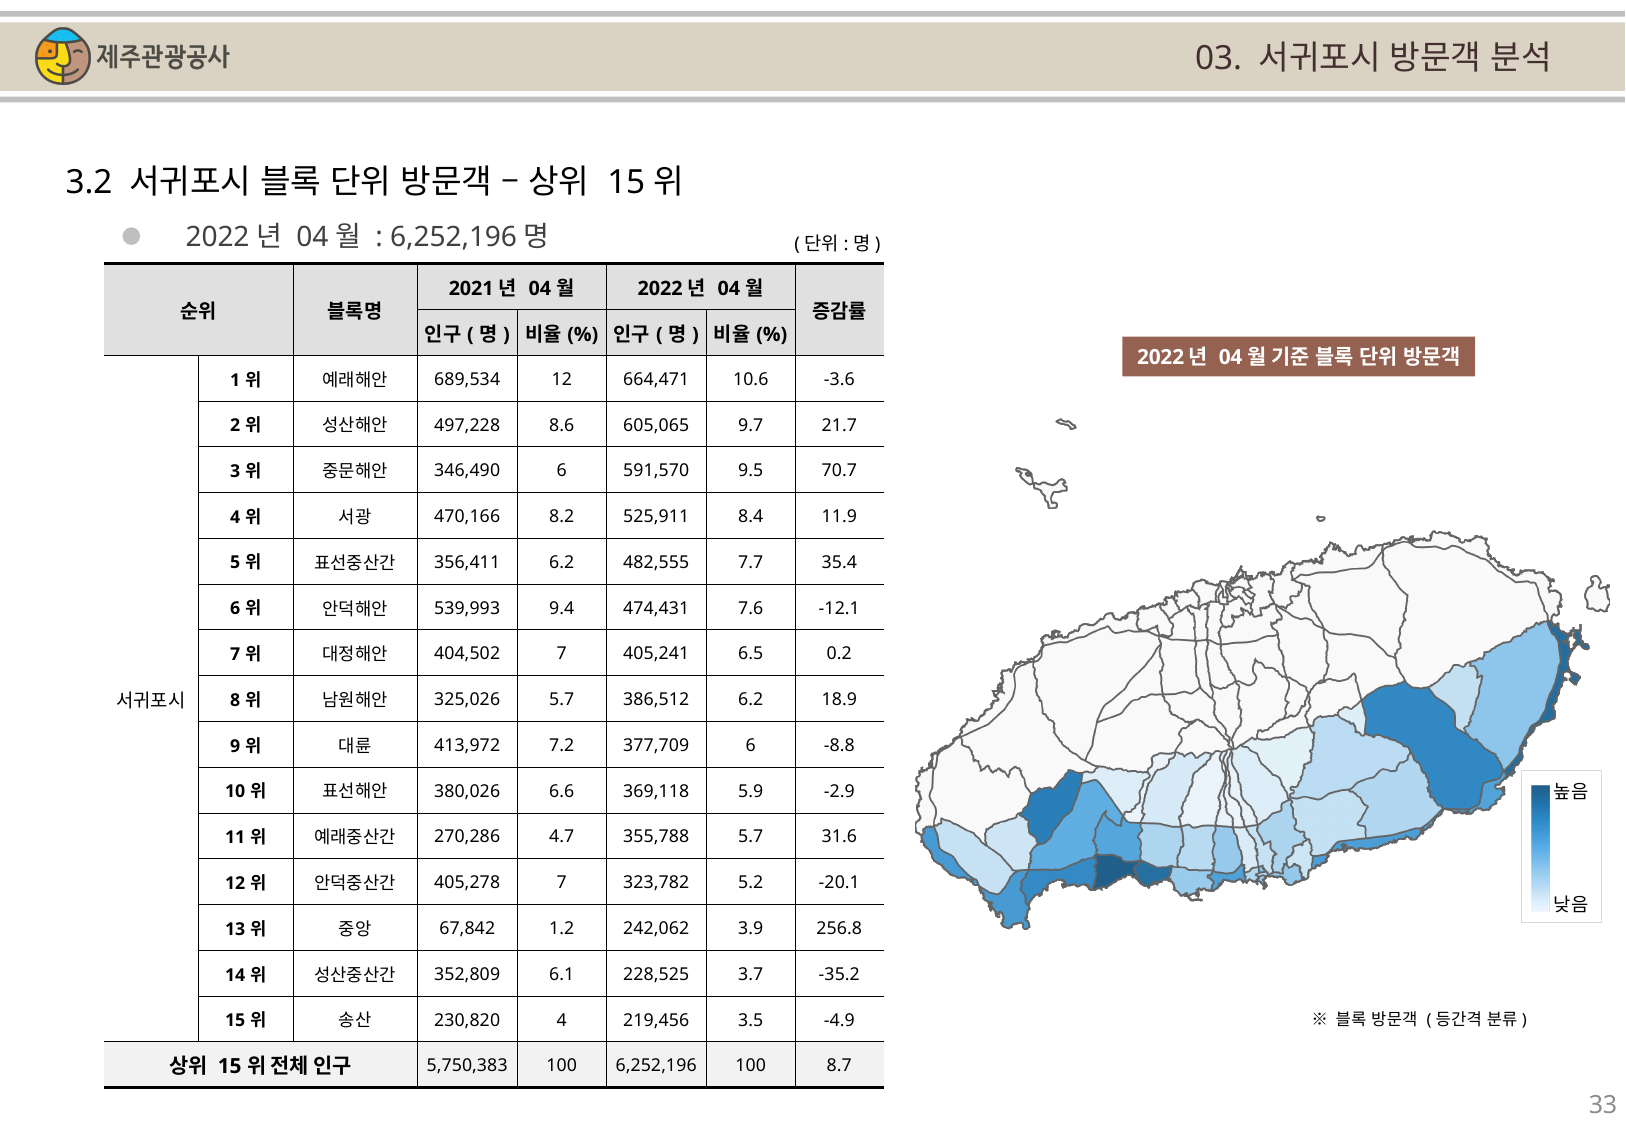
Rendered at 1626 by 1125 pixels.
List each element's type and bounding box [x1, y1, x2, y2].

table_cell [294, 676, 417, 721]
table_cell [607, 1042, 706, 1086]
table_cell [707, 676, 795, 721]
picture [31, 26, 232, 87]
table_cell [796, 951, 884, 996]
table_cell [518, 859, 606, 904]
table_cell [294, 630, 417, 675]
table_cell [518, 493, 606, 538]
table_cell [607, 997, 706, 1041]
table_cell [294, 997, 417, 1041]
text_box [1521, 770, 1618, 925]
table_cell [707, 356, 795, 401]
table_cell [199, 447, 293, 492]
table_cell [796, 539, 884, 584]
table_cell [518, 1042, 606, 1086]
table_cell [294, 905, 417, 950]
table_cell [707, 539, 795, 584]
table_cell [199, 905, 293, 950]
table_cell [199, 539, 293, 584]
table_cell [796, 402, 884, 446]
table_cell [418, 402, 517, 446]
table_cell [707, 722, 795, 767]
text_box [50, 152, 1144, 208]
table_cell [796, 630, 884, 675]
table_cell [418, 859, 517, 904]
table_cell [518, 402, 606, 446]
table_cell [607, 814, 706, 858]
table_cell [294, 447, 417, 492]
table_cell [294, 356, 417, 401]
table_cell [418, 1042, 517, 1086]
table_cell [418, 814, 517, 858]
table_cell [518, 676, 606, 721]
table_cell [294, 859, 417, 904]
table_cell [294, 951, 417, 996]
table_cell [796, 356, 884, 401]
table_cell [707, 768, 795, 813]
table_cell [199, 722, 293, 767]
table_cell [707, 1042, 795, 1086]
table_cell [796, 585, 884, 629]
table_cell [418, 539, 517, 584]
table_cell [796, 997, 884, 1041]
table_cell [104, 356, 198, 1041]
table_cell [607, 447, 706, 492]
table_cell [199, 493, 293, 538]
table_cell [518, 310, 606, 355]
table_cell [418, 722, 517, 767]
table_cell [199, 585, 293, 629]
table_cell [294, 722, 417, 767]
table_cell [607, 493, 706, 538]
table_cell [418, 630, 517, 675]
table_cell [707, 997, 795, 1041]
picture [915, 236, 1610, 1112]
table_cell [607, 310, 706, 355]
table_cell [518, 585, 606, 629]
table_cell [104, 1042, 417, 1086]
table_cell [518, 630, 606, 675]
table_cell [796, 447, 884, 492]
table_cell [607, 768, 706, 813]
table_cell [707, 585, 795, 629]
table_cell [418, 951, 517, 996]
table_cell [707, 814, 795, 858]
table_cell [199, 402, 293, 446]
table_cell [707, 402, 795, 446]
table_cell [294, 814, 417, 858]
table_cell [518, 768, 606, 813]
table_cell [707, 310, 795, 355]
table_cell [796, 814, 884, 858]
table_cell [199, 997, 293, 1041]
table_cell [294, 768, 417, 813]
table_cell [418, 997, 517, 1041]
table_cell [199, 814, 293, 858]
table_cell [518, 356, 606, 401]
table_cell [707, 951, 795, 996]
table_cell [518, 951, 606, 996]
table_cell [418, 676, 517, 721]
table_cell [607, 356, 706, 401]
table_cell [518, 814, 606, 858]
table_cell [607, 402, 706, 446]
text_box [1042, 28, 1595, 84]
table_cell [607, 951, 706, 996]
table_cell [607, 905, 706, 950]
table_cell [796, 859, 884, 904]
table_cell [518, 447, 606, 492]
table_cell [418, 356, 517, 401]
table_cell [518, 997, 606, 1041]
table_cell [607, 585, 706, 629]
table_header [104, 265, 293, 355]
table_cell [796, 722, 884, 767]
table_cell [607, 539, 706, 584]
table_cell [418, 768, 517, 813]
table_cell [418, 585, 517, 629]
table_cell [796, 1042, 884, 1086]
table_cell [796, 493, 884, 538]
table_header [607, 265, 795, 309]
table_cell [518, 722, 606, 767]
table_cell [199, 630, 293, 675]
table_cell [796, 768, 884, 813]
table_cell [707, 493, 795, 538]
table_cell [707, 859, 795, 904]
table_cell [518, 539, 606, 584]
table_cell [418, 310, 517, 355]
table_cell [199, 768, 293, 813]
table_cell [294, 539, 417, 584]
table_cell [607, 630, 706, 675]
table_cell [418, 447, 517, 492]
table_cell [418, 493, 517, 538]
table_cell [294, 585, 417, 629]
table_cell [199, 951, 293, 996]
table_cell [199, 356, 293, 401]
table_cell [607, 722, 706, 767]
table_cell [607, 676, 706, 721]
slide_number [1251, 1063, 1618, 1123]
text_box [170, 210, 565, 260]
table_cell [707, 905, 795, 950]
table_cell [607, 859, 706, 904]
table_cell [707, 630, 795, 675]
table_header [418, 265, 606, 309]
table_cell [294, 493, 417, 538]
table_cell [418, 905, 517, 950]
table_cell [796, 905, 884, 950]
table_cell [707, 447, 795, 492]
table_header [294, 265, 417, 355]
text_box [779, 224, 896, 262]
table_cell [294, 402, 417, 446]
table_cell [796, 676, 884, 721]
table_cell [199, 676, 293, 721]
table_header [796, 265, 884, 355]
table_cell [518, 905, 606, 950]
text_box [121, 226, 141, 246]
table_cell [199, 859, 293, 904]
